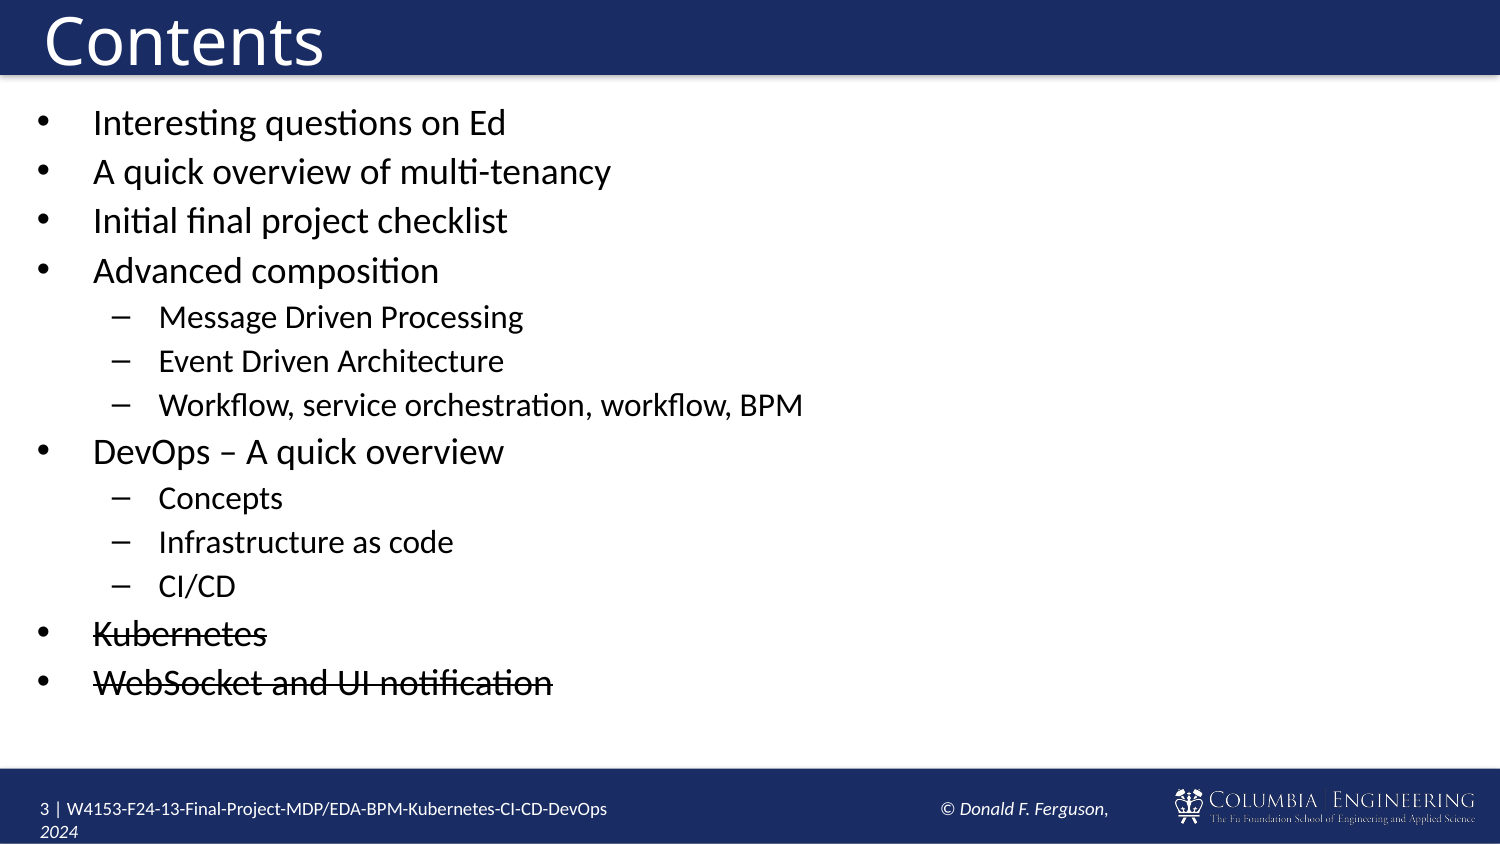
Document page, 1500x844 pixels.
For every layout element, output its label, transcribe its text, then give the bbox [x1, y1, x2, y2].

list Interesting questions on Ed A quick overview of multi-tenancy Initial final project checklist Advanced composition Message Driven Processing Event Driven Architecture Workflow, service orchestration, workflow, BPM DevOps – A quick overview Concepts Infrastructure as code CI/CD Kubernetes WebSocket and UI notification [22, 90, 1473, 754]
title Contents [28, 0, 1450, 73]
